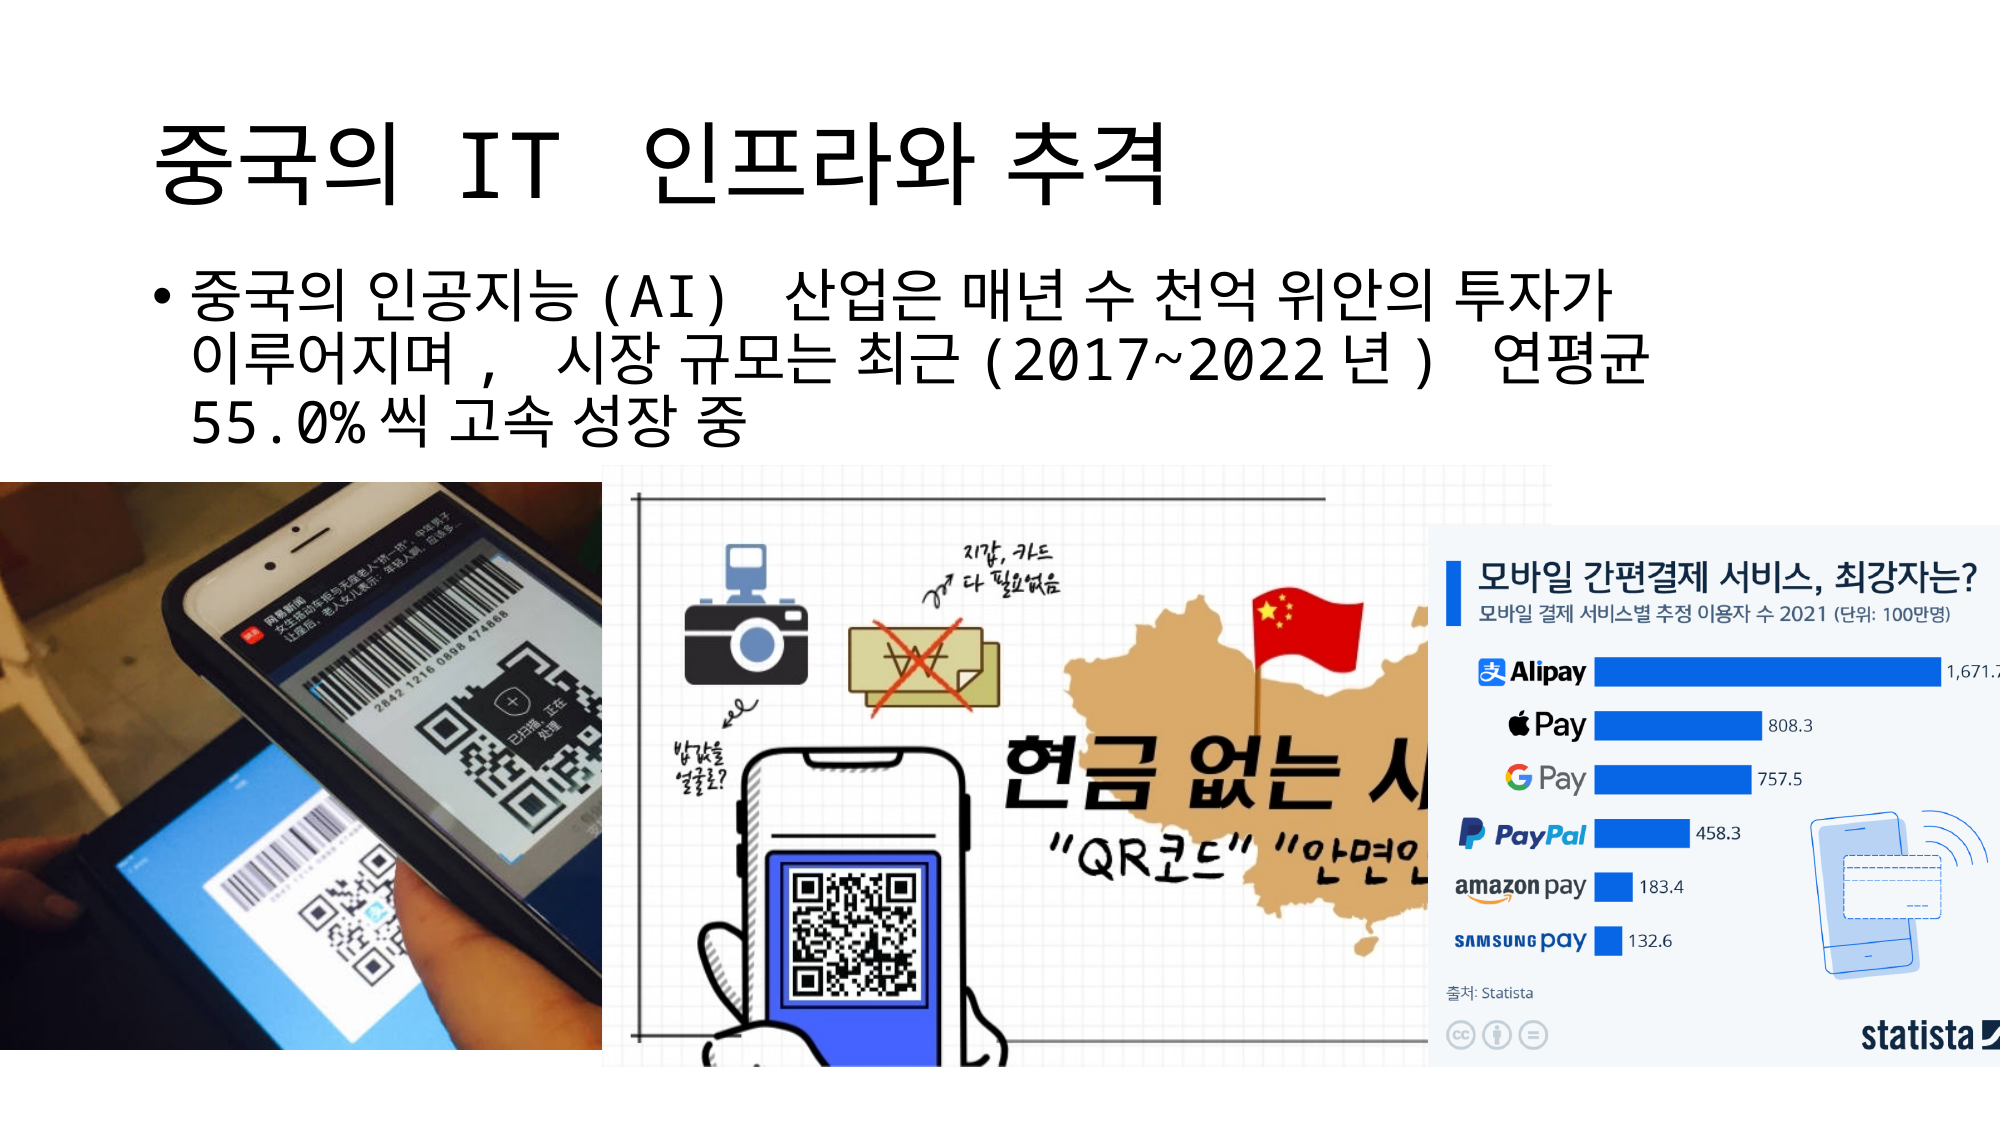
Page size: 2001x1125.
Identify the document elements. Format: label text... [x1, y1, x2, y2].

list 중국의 인공지능(AI) 산업은 매년 수 천억 위안의 투자가 이루어지며, 시장 규모는 최근(2017~2022년) 연평균 55.0%씩 고속 성장 중 [137, 259, 1863, 525]
picture [0, 465, 2000, 1067]
title 중국의 IT 인프라와 추격 [137, 59, 1863, 259]
